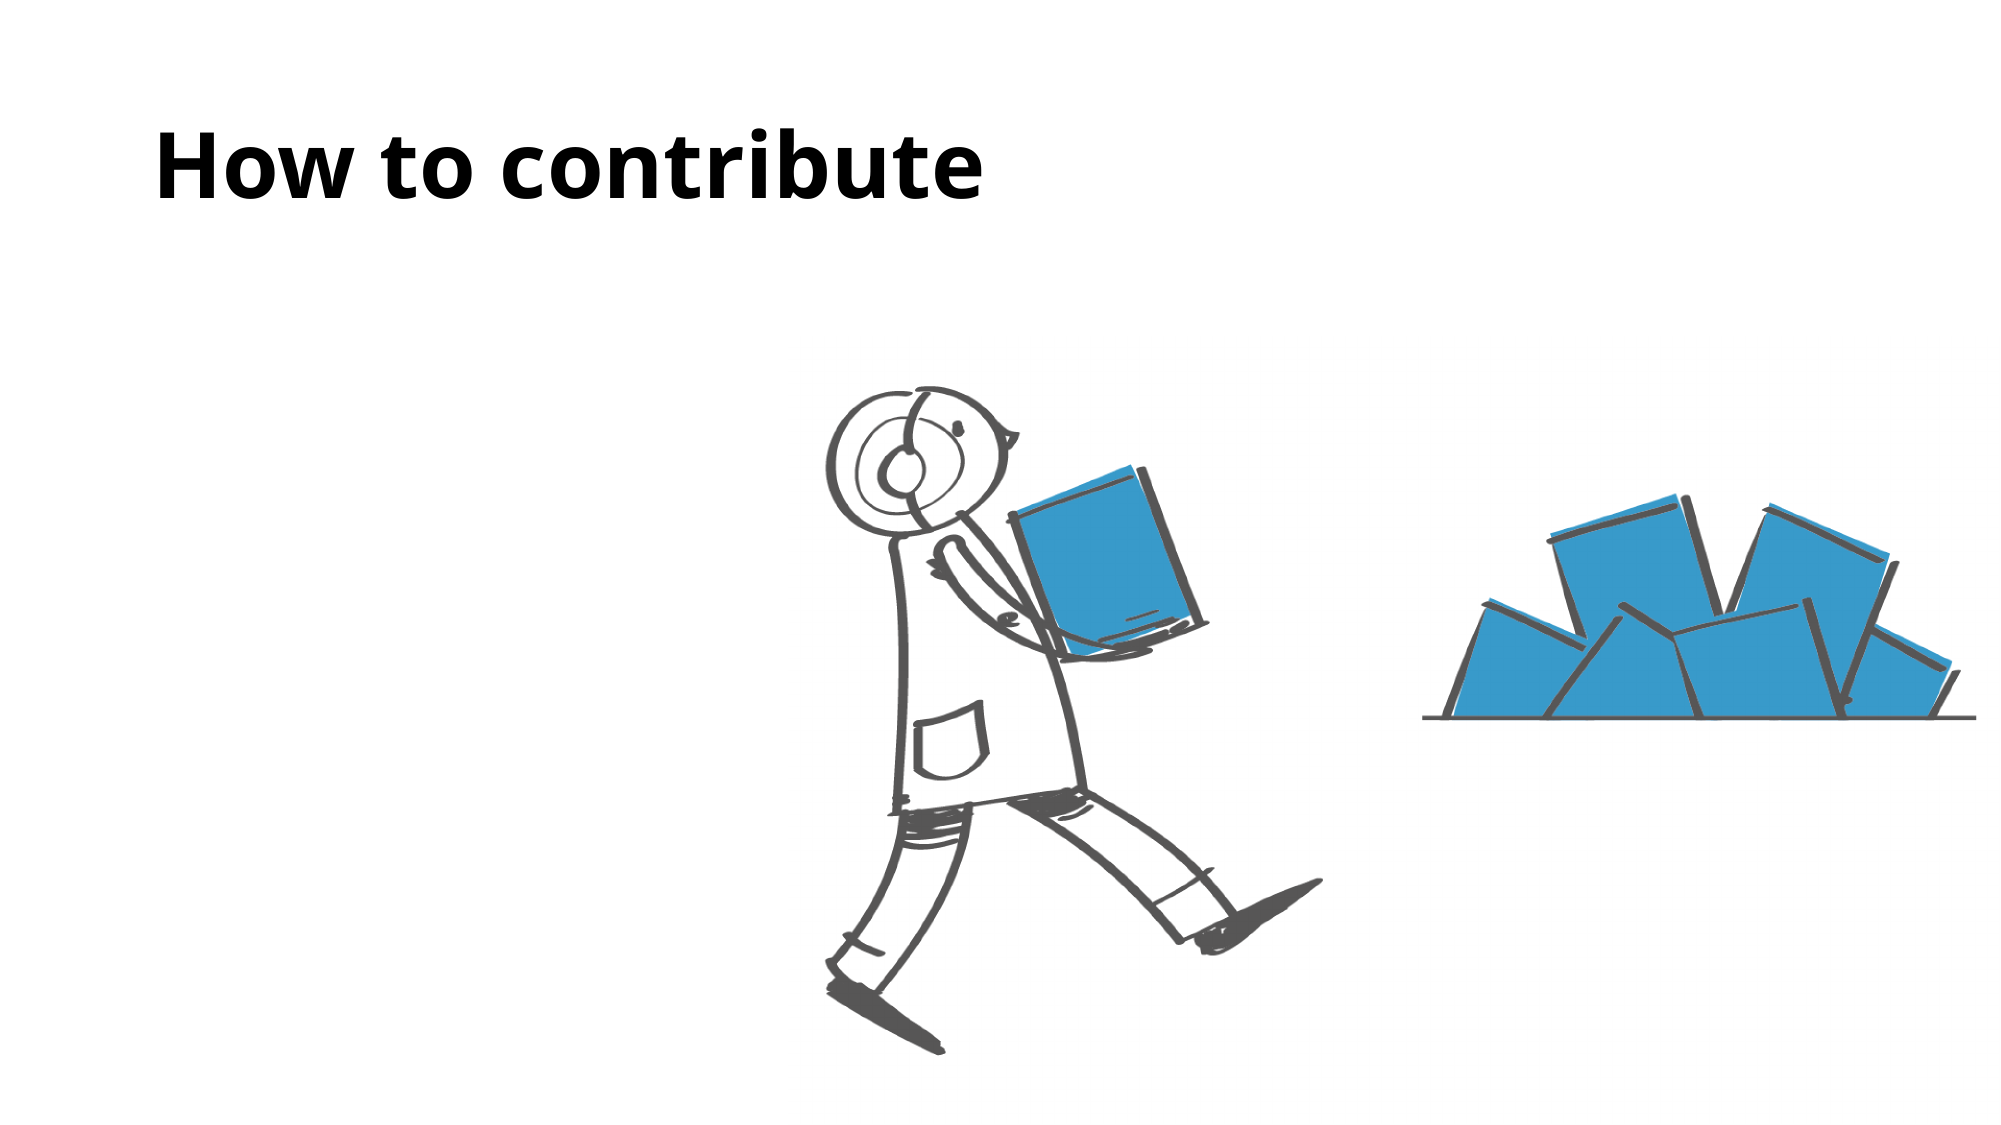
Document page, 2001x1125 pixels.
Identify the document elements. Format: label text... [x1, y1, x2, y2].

picture [788, 336, 2000, 1125]
title How to contribute [137, 59, 1863, 278]
